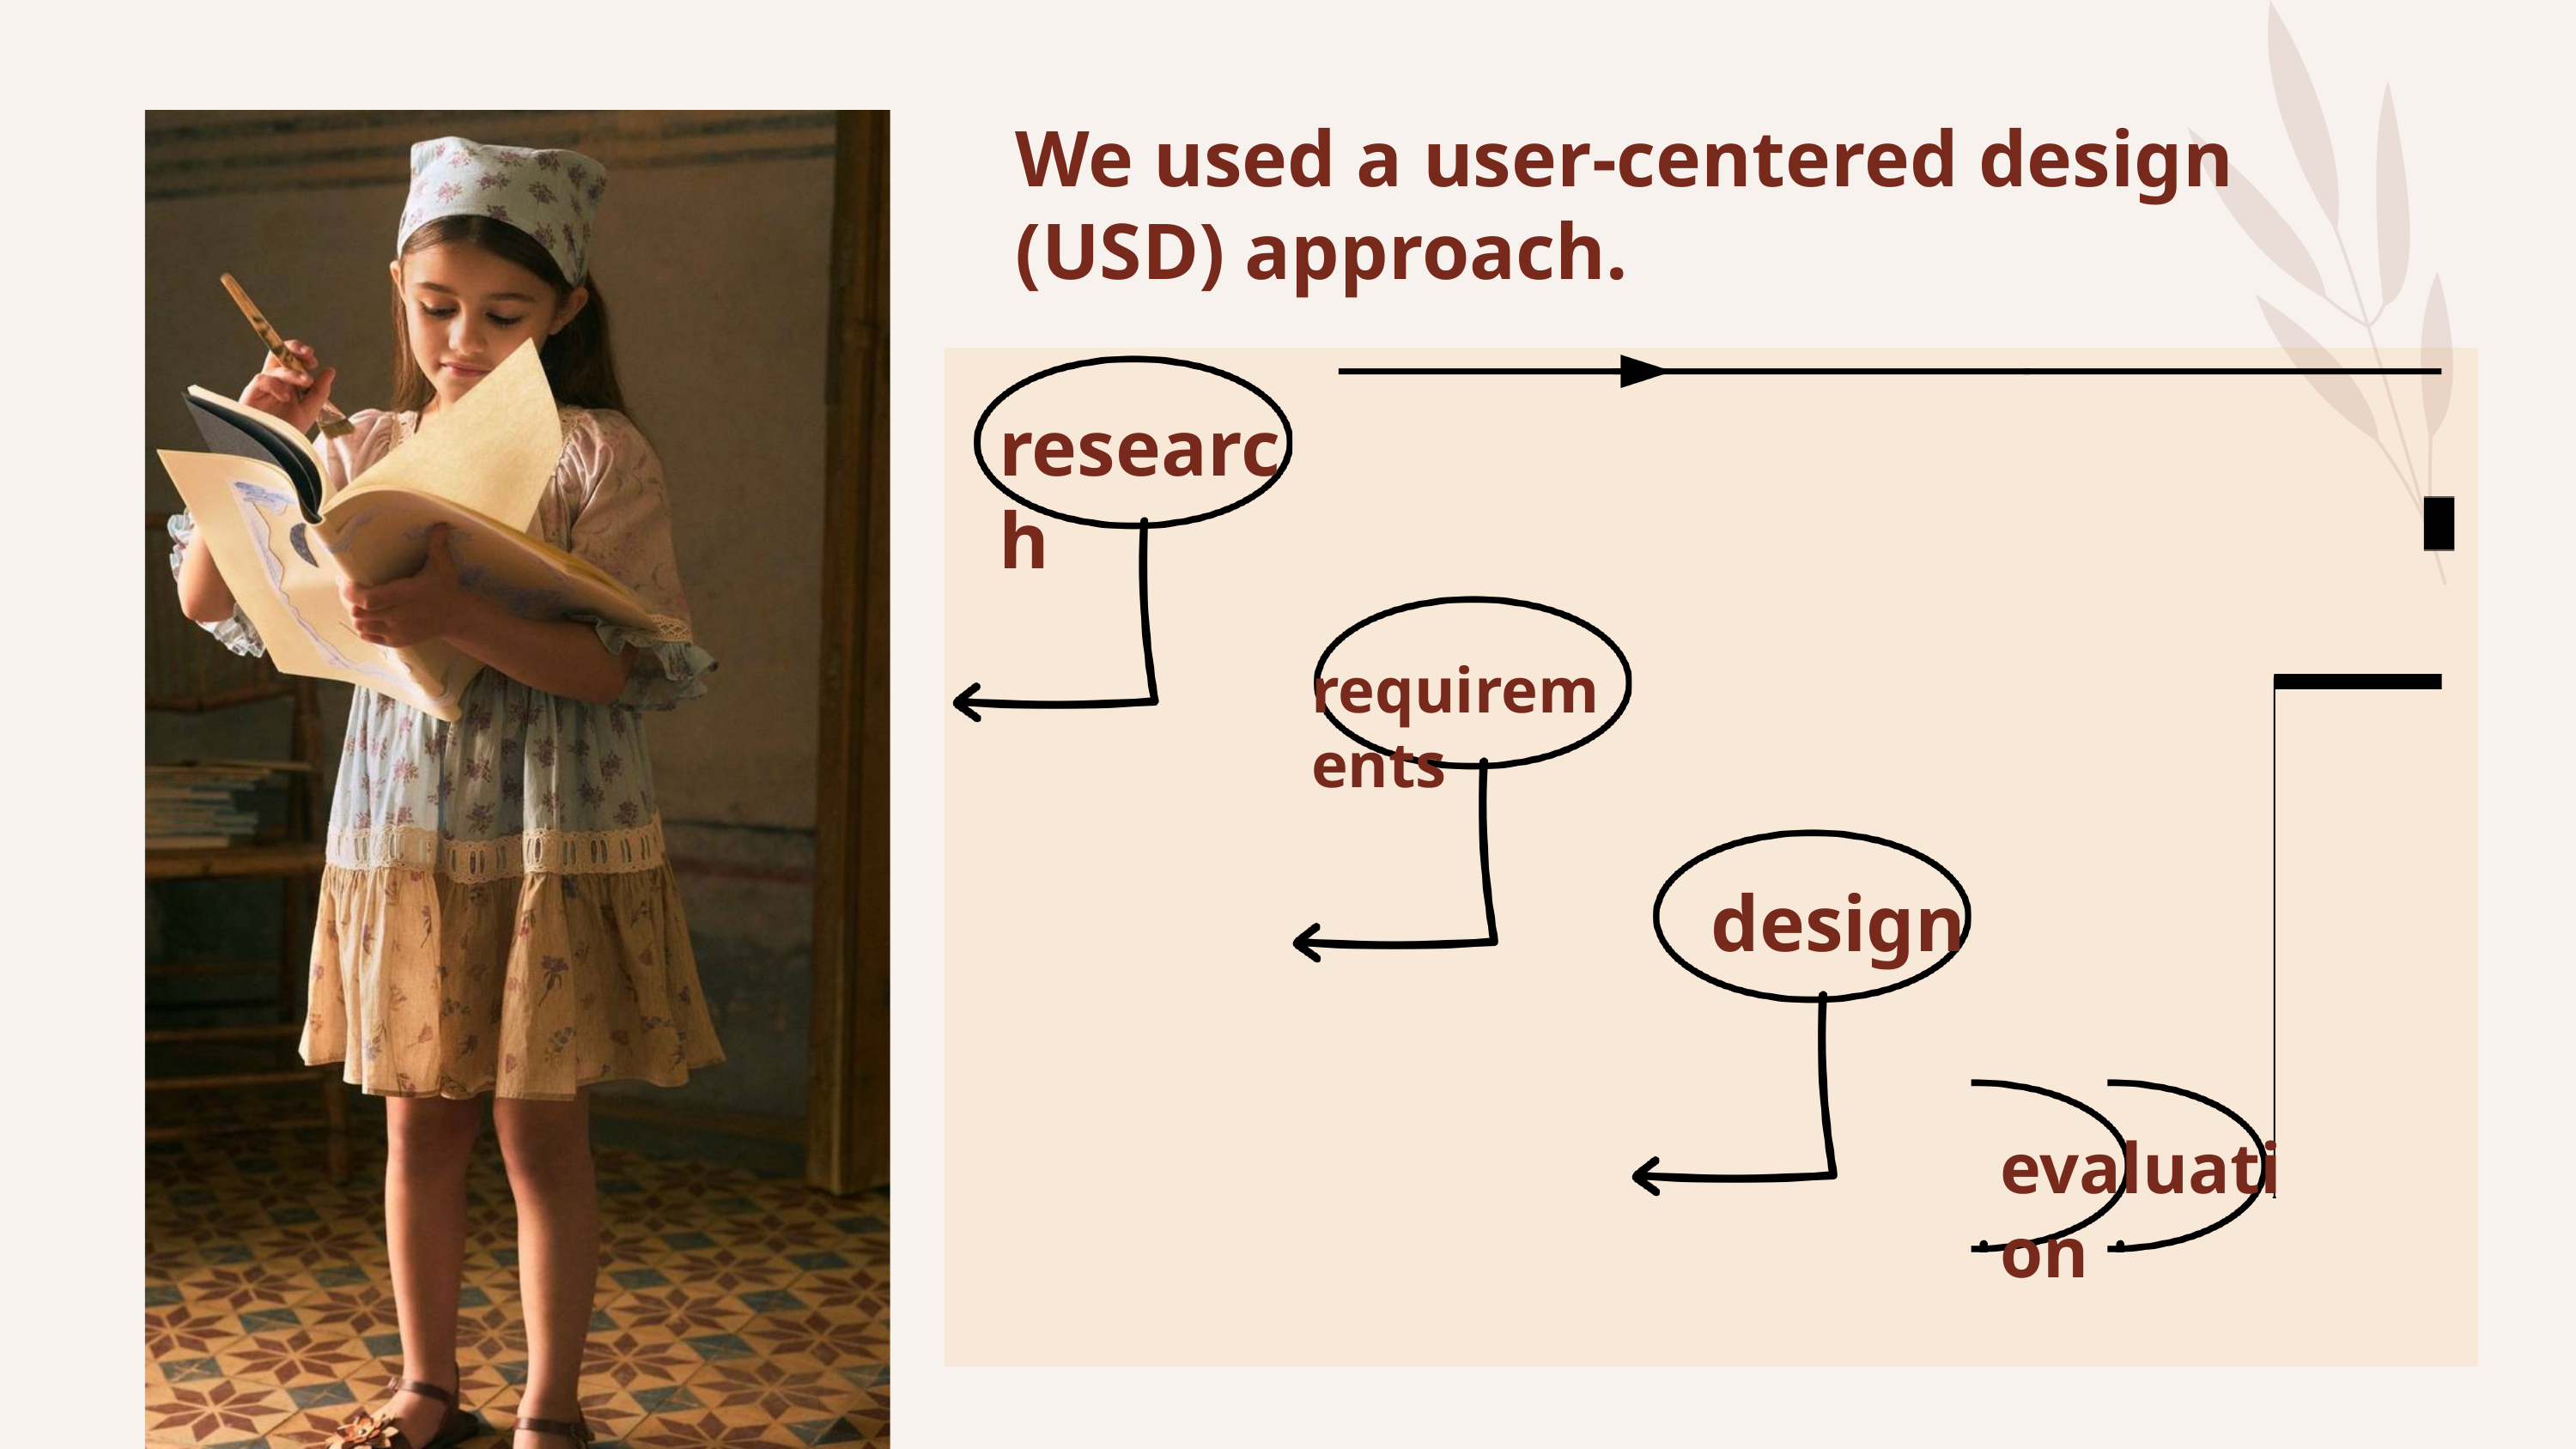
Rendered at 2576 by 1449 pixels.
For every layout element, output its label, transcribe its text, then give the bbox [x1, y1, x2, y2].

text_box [944, 347, 2478, 1367]
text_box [144, 110, 890, 1449]
text_box We used a user-centered design (USD) approach. [1015, 110, 2187, 295]
text_box [2187, 0, 2478, 347]
